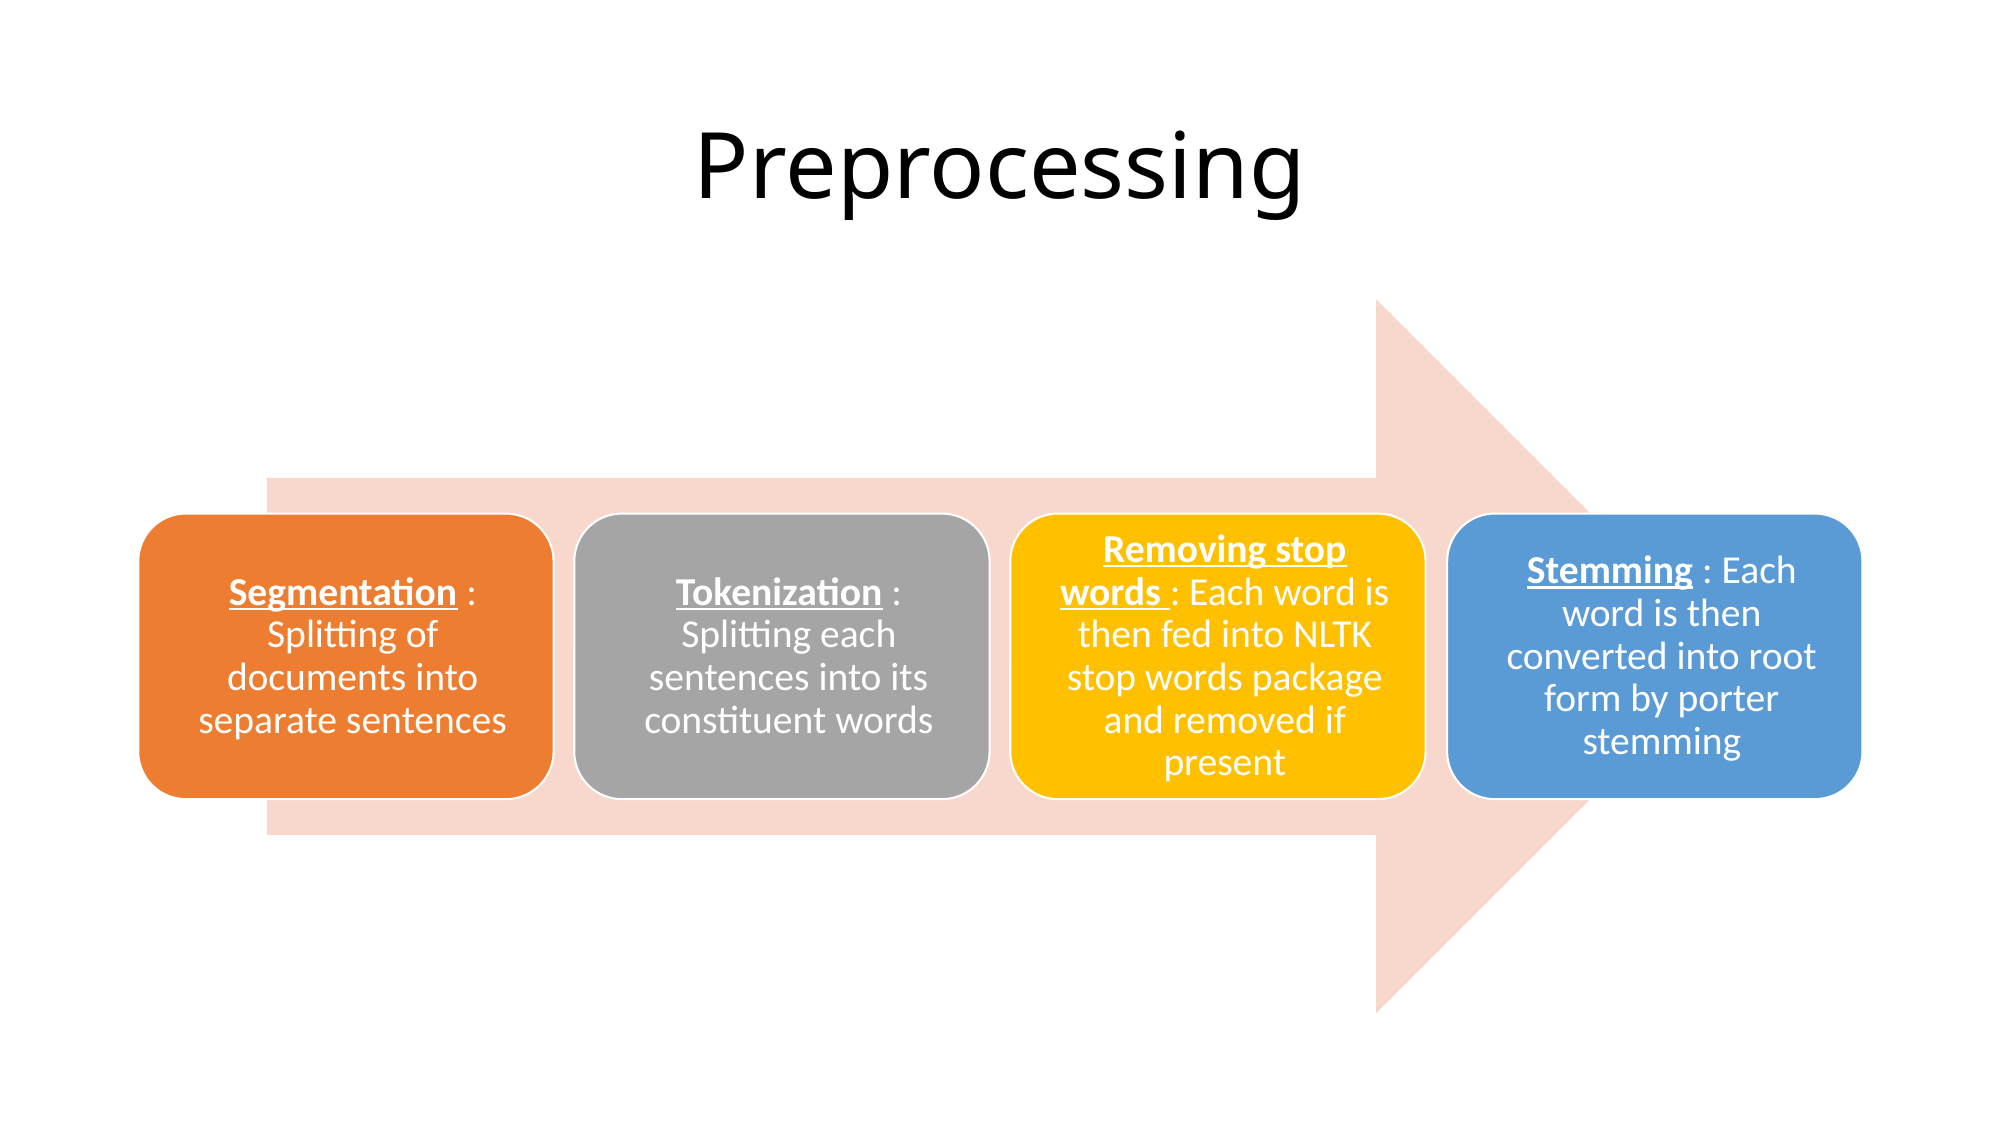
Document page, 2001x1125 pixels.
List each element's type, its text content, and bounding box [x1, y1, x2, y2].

title Preprocessing [137, 59, 1863, 278]
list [137, 299, 1863, 1014]
